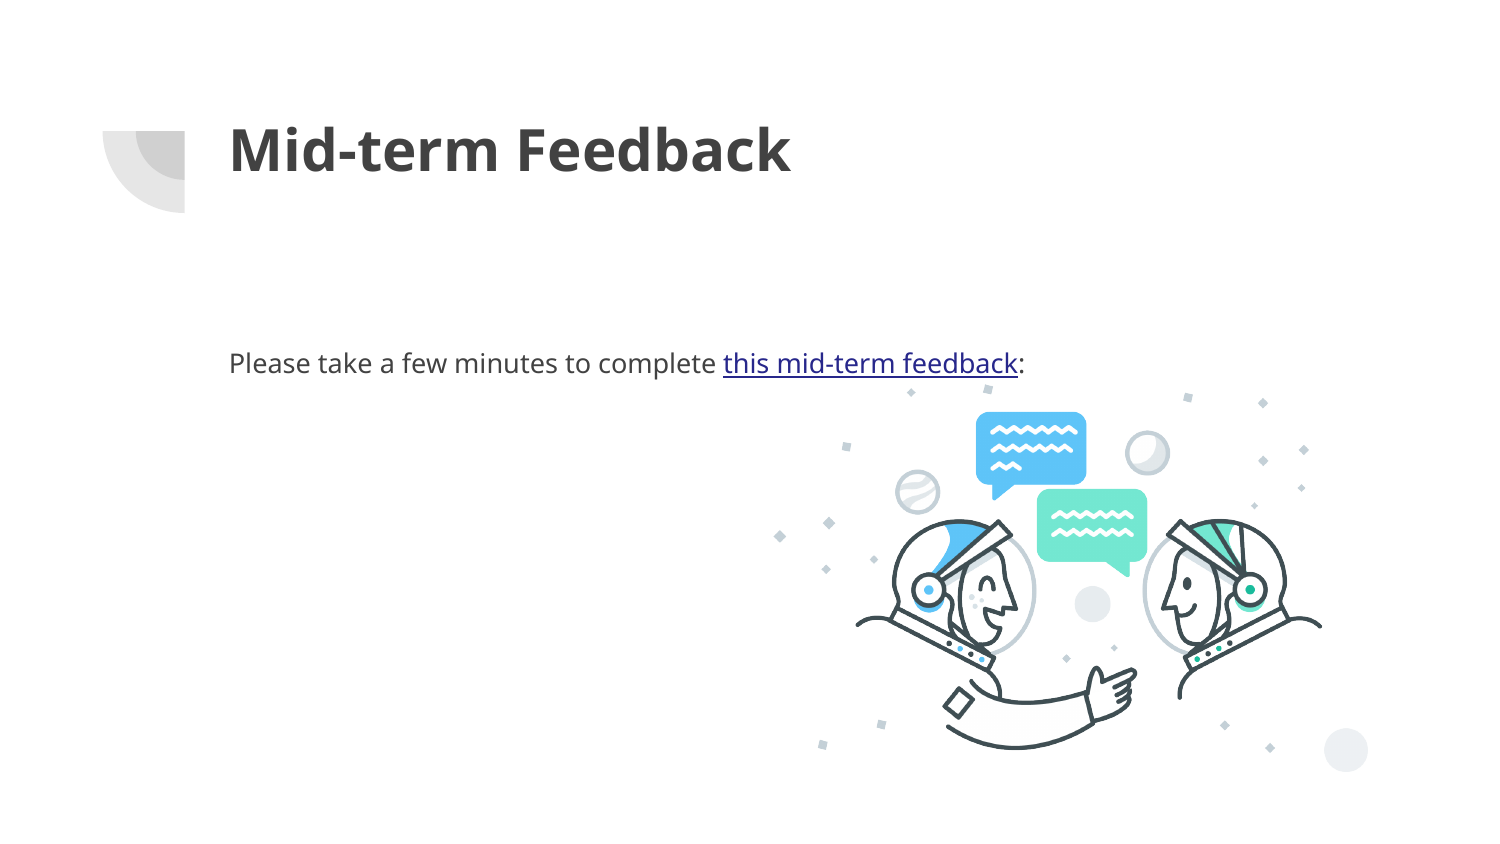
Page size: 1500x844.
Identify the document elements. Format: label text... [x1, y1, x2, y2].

picture [773, 384, 1368, 772]
list Please take a few minutes to complete this mid-term feedback: [213, 326, 1368, 744]
title Mid-term Feedback [213, 98, 1368, 263]
